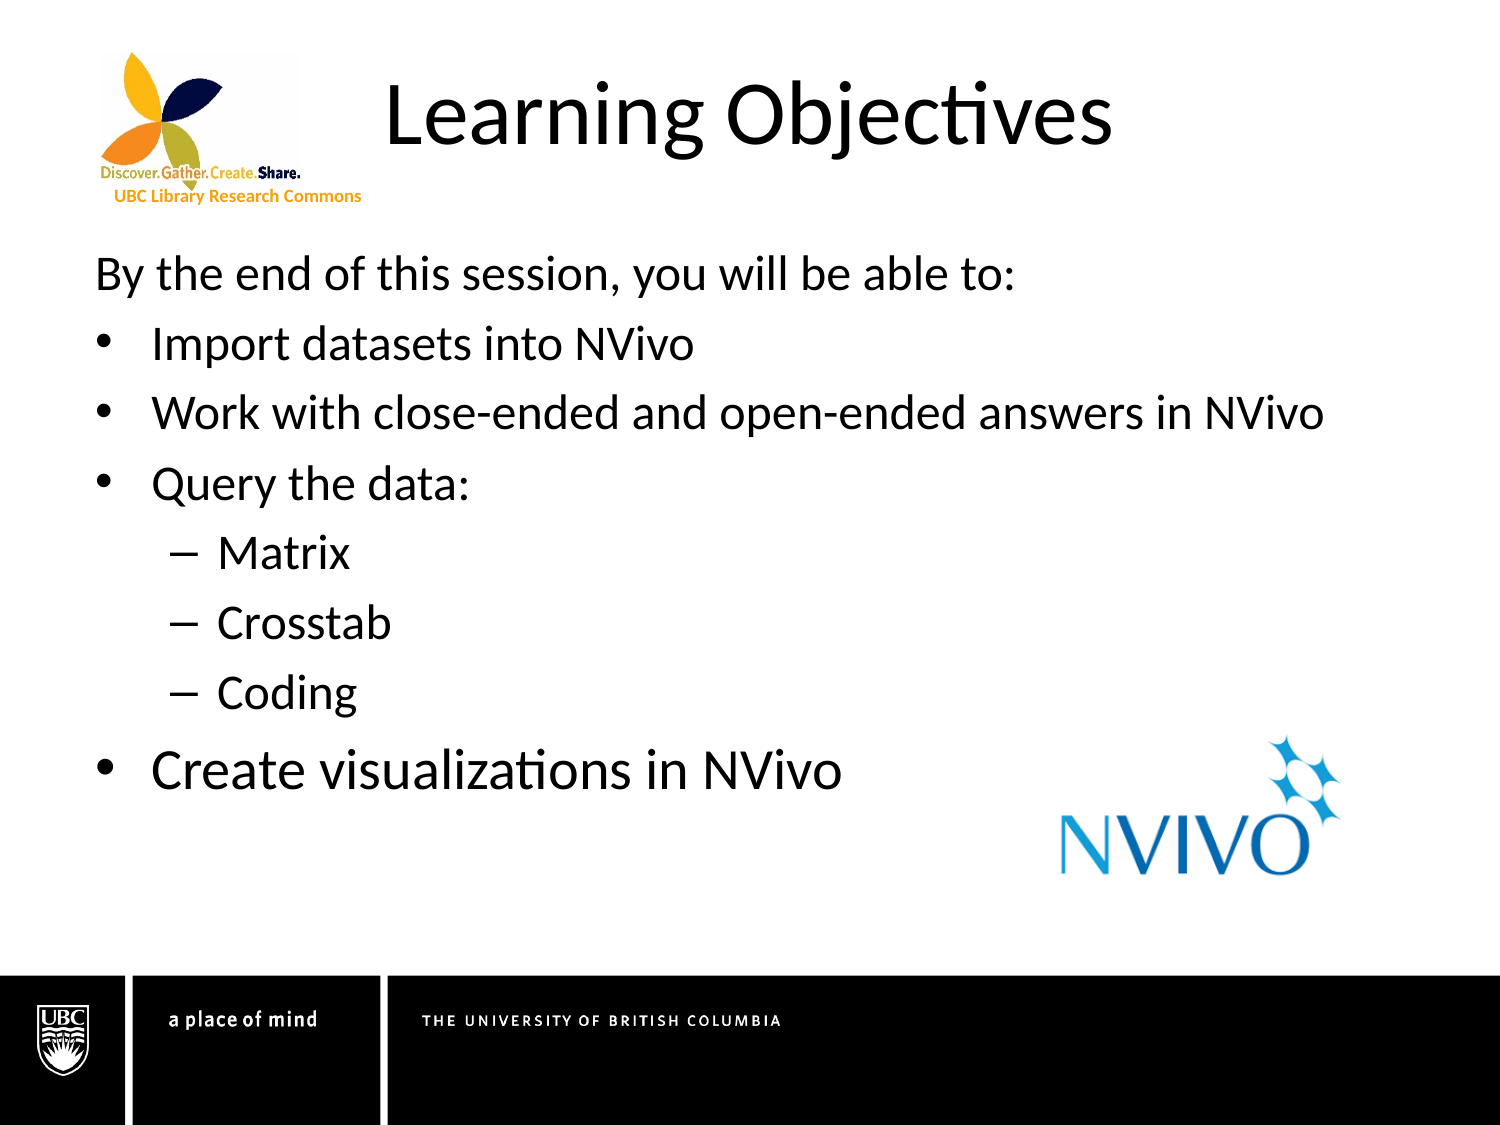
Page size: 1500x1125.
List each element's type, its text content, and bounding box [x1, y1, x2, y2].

title Learning Objectives [75, 45, 1425, 233]
picture [37, 1005, 89, 1076]
picture [169, 1010, 316, 1030]
list By the end of this session, you will be able to: Import datasets into NVivo Work with close-ended and open-ended answers in NVivo Query the data: Matrix Crosstab Coding Create visualizations in NVivo [80, 232, 1431, 752]
picture [422, 1015, 780, 1026]
picture [1045, 717, 1359, 893]
